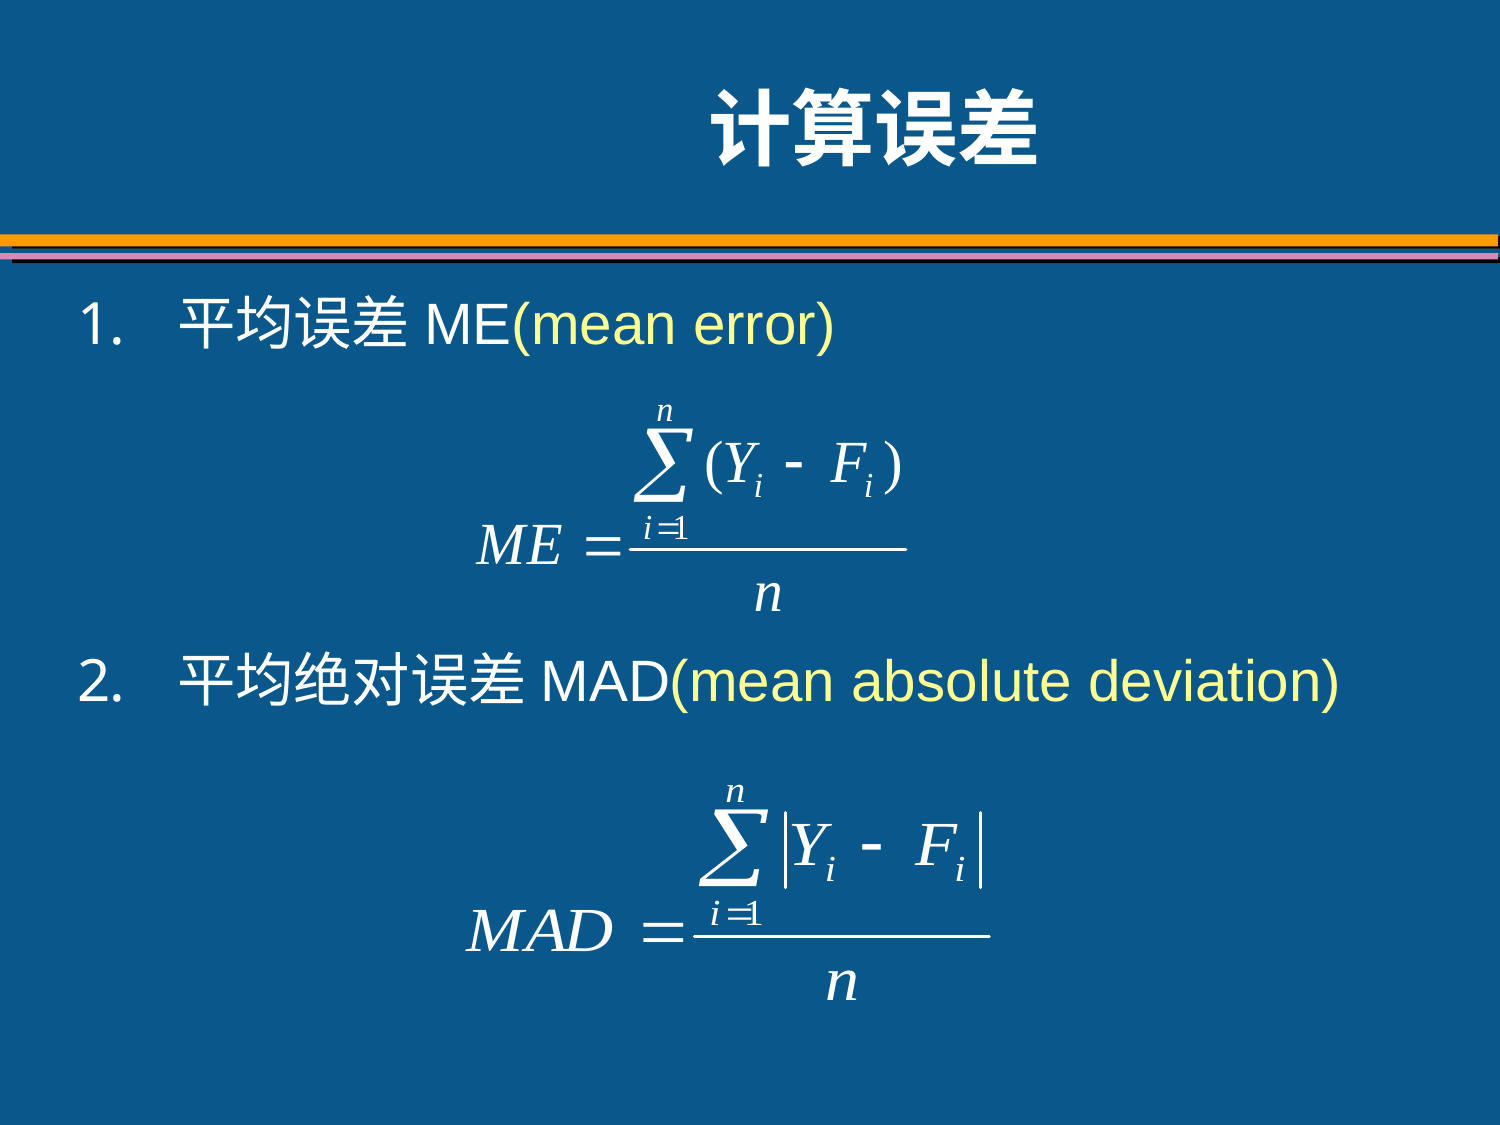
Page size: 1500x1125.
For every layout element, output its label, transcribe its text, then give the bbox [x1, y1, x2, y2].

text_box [466, 385, 916, 622]
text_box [454, 763, 999, 1012]
title 计算误差 [300, 37, 1450, 225]
list 平均误差ME(mean error) 平均绝对误差MAD(mean absolute deviation) [62, 278, 1447, 1013]
